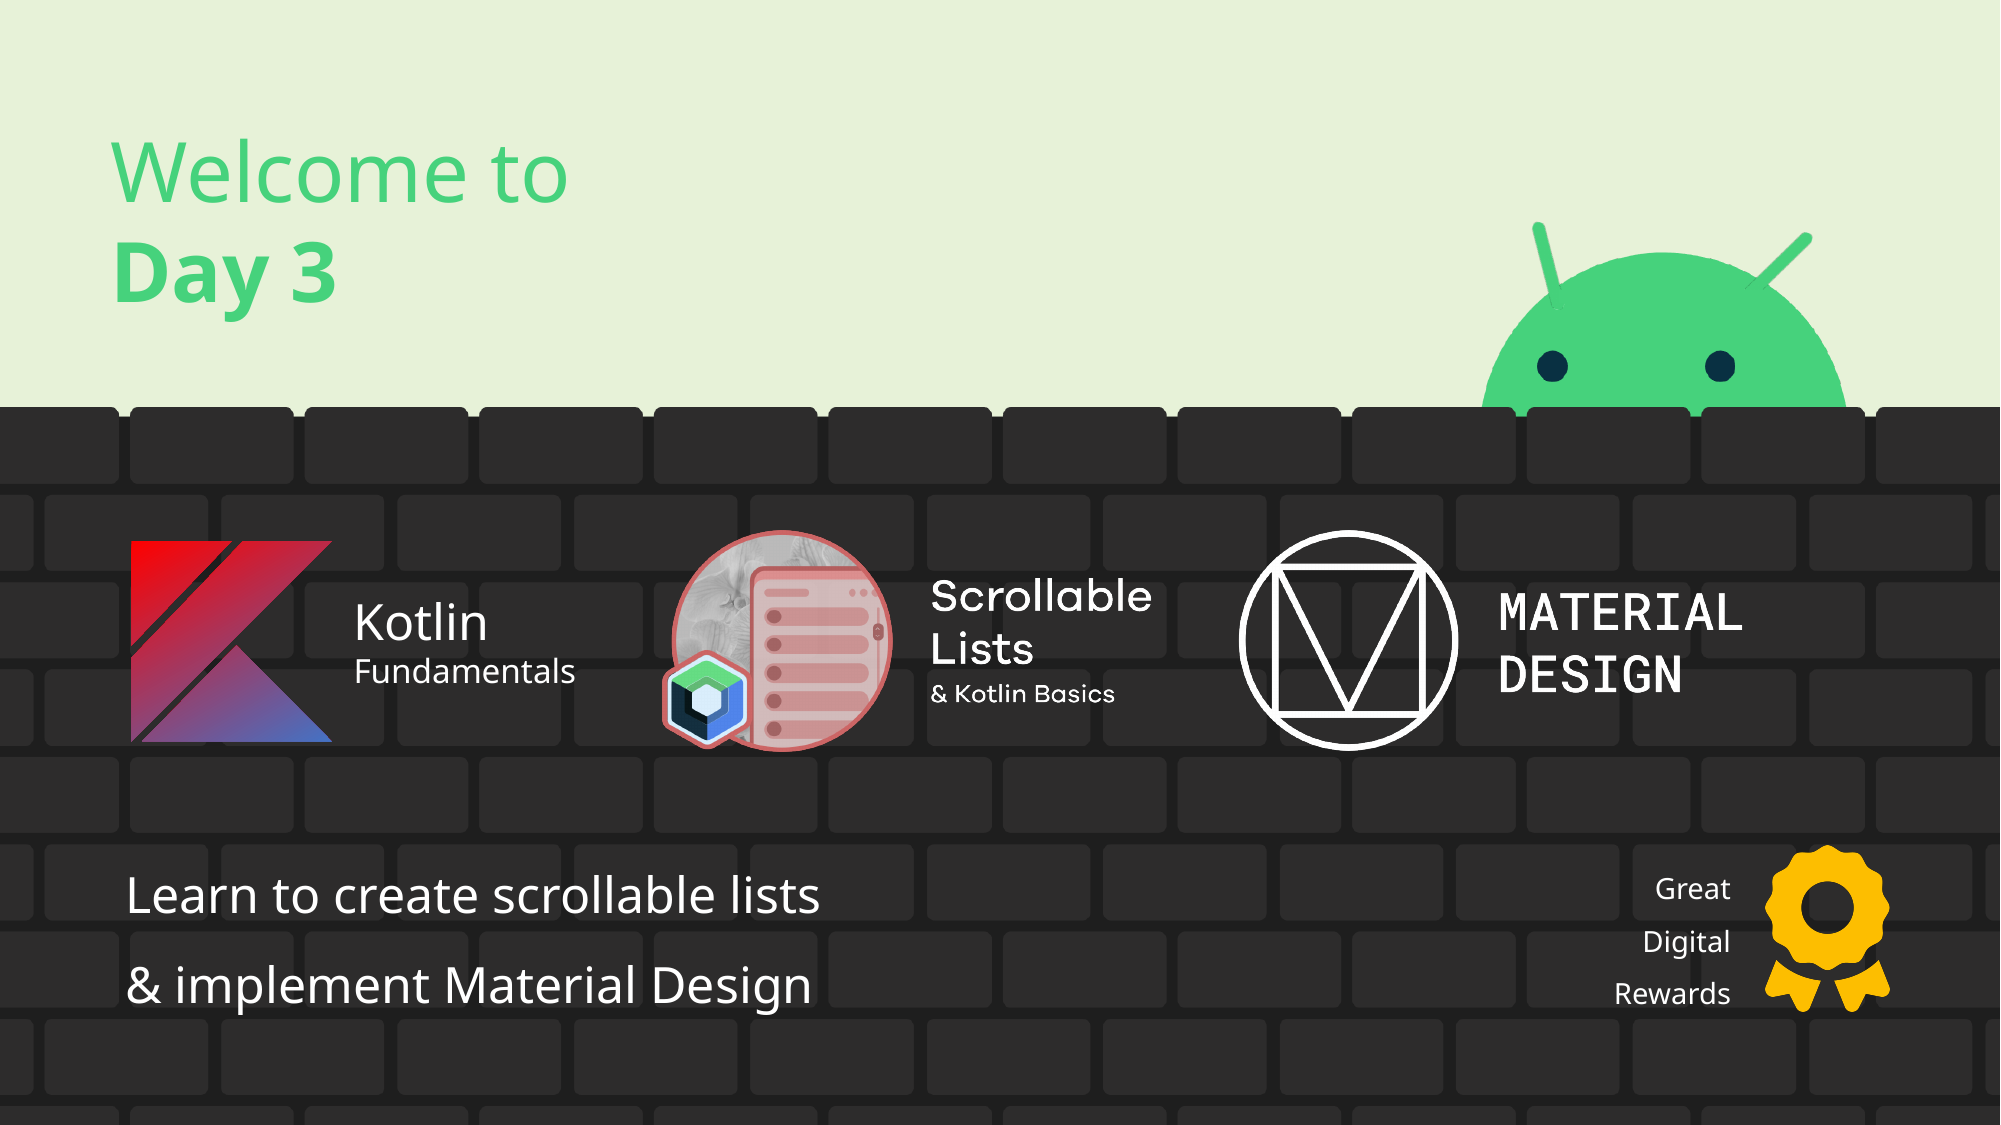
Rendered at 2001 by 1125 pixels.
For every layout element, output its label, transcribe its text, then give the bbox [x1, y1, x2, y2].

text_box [131, 530, 1746, 752]
picture [0, 221, 2000, 1125]
text_box Welcome to Day 3 [95, 111, 704, 327]
